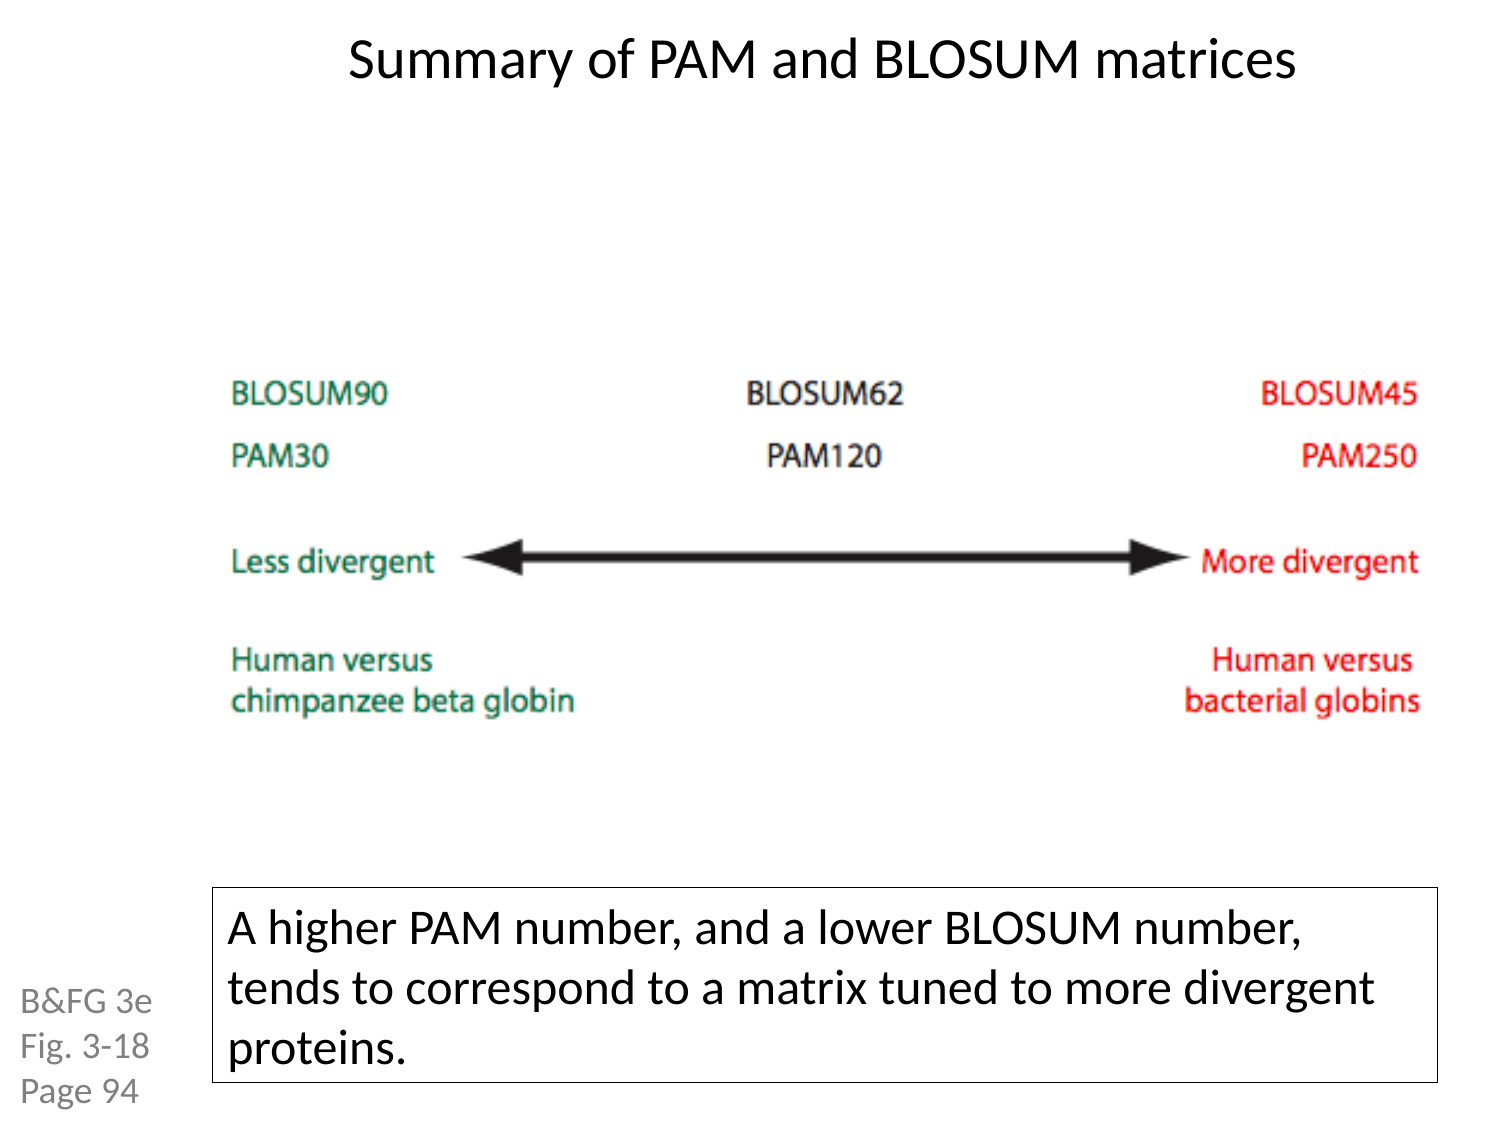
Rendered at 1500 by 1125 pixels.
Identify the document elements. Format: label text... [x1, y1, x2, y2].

text_box Summary of PAM and BLOSUM matrices [171, 12, 1475, 98]
text_box B&FG 3e Fig. 3-18 Page 94 [5, 968, 169, 1119]
text_box A higher PAM number, and a lower BLOSUM number, tends to correspond to a matrix tuned to more divergent proteins. [212, 887, 1438, 1083]
picture [210, 348, 1450, 728]
